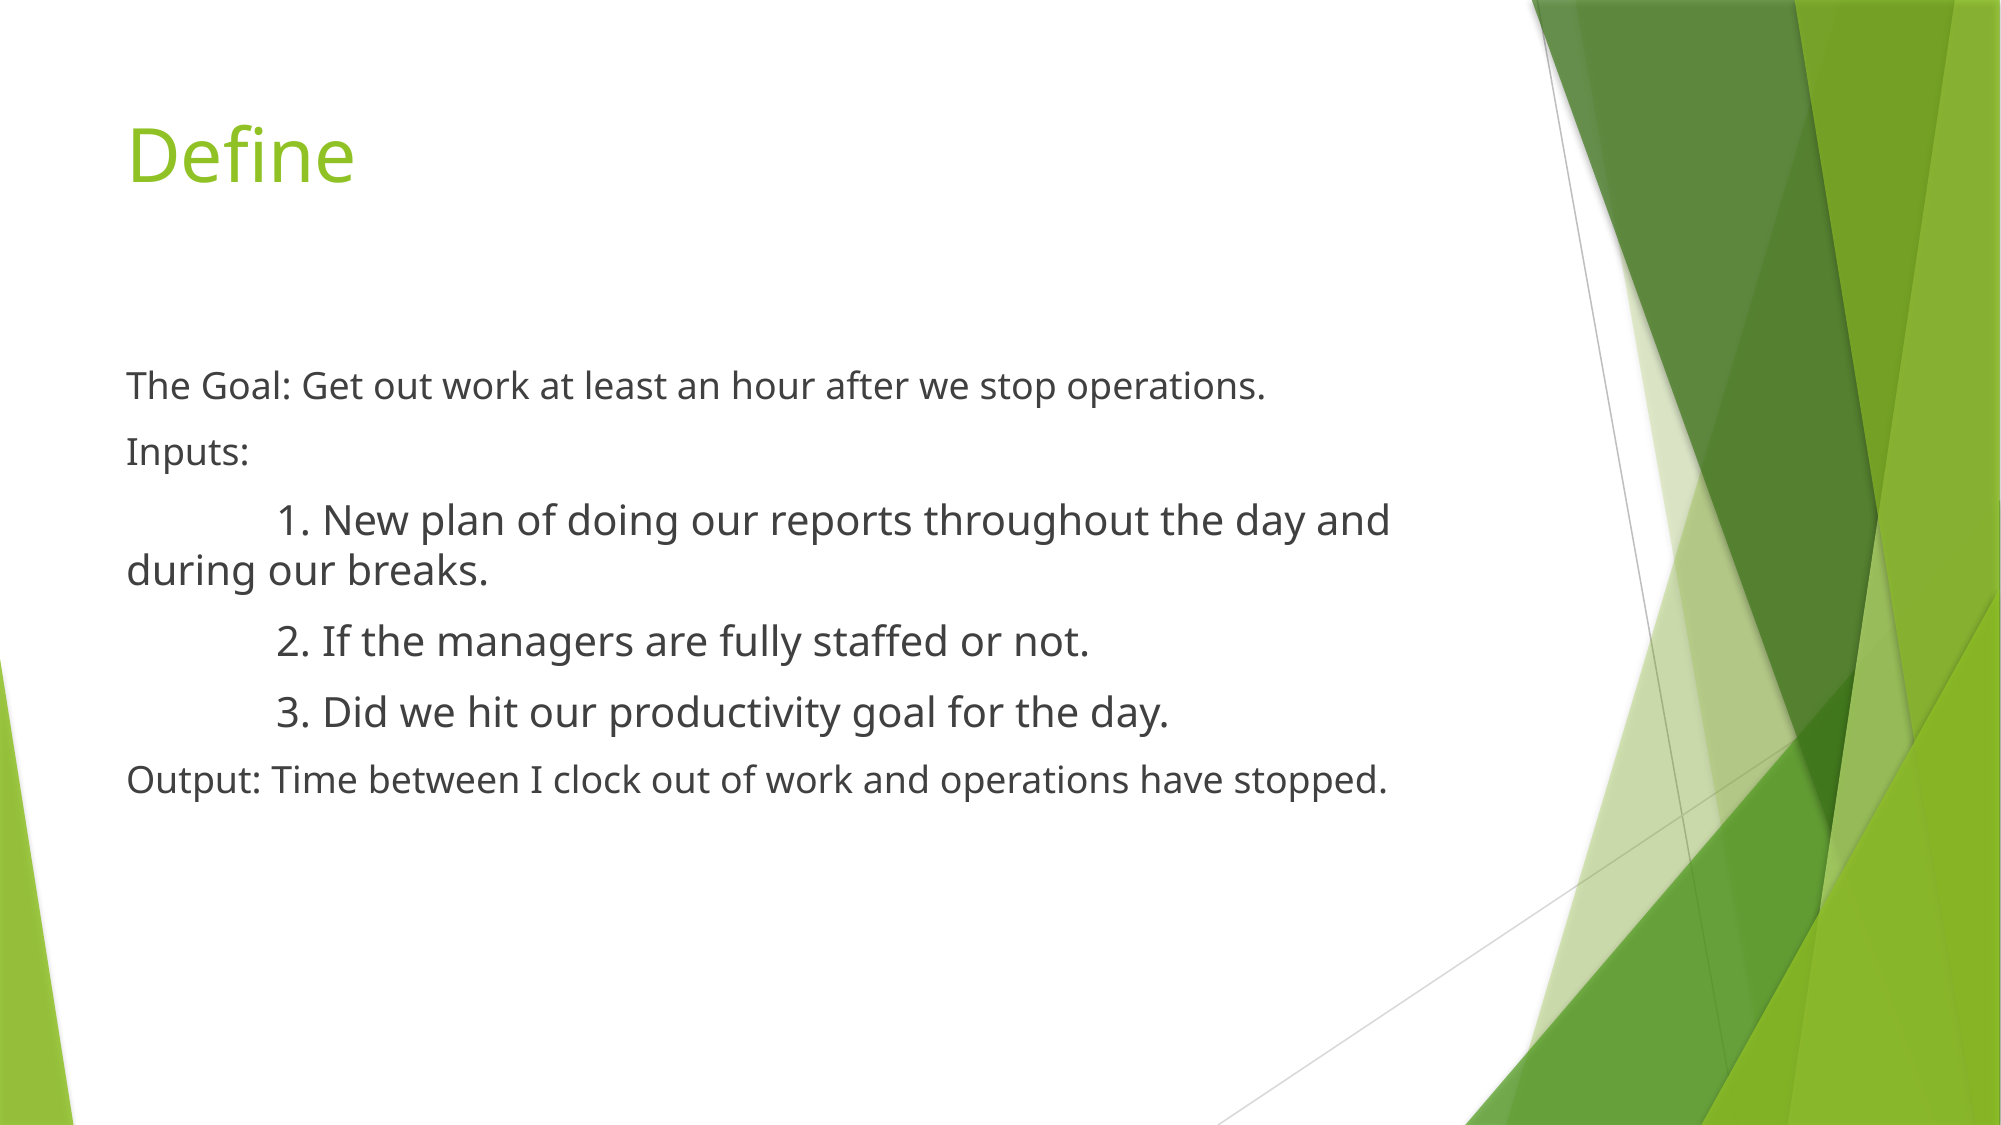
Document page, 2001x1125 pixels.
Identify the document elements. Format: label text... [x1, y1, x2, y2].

title Define [111, 99, 1522, 317]
list The Goal: Get out work at least an hour after we stop operations. Inputs: 1. New plan of doing our reports throughout the day and during our breaks. 2. If the managers are fully staffed or not. 3. Did we hit our productivity goal for the day. Output: Time between I clock out of work and operations have stopped. [111, 354, 1522, 992]
